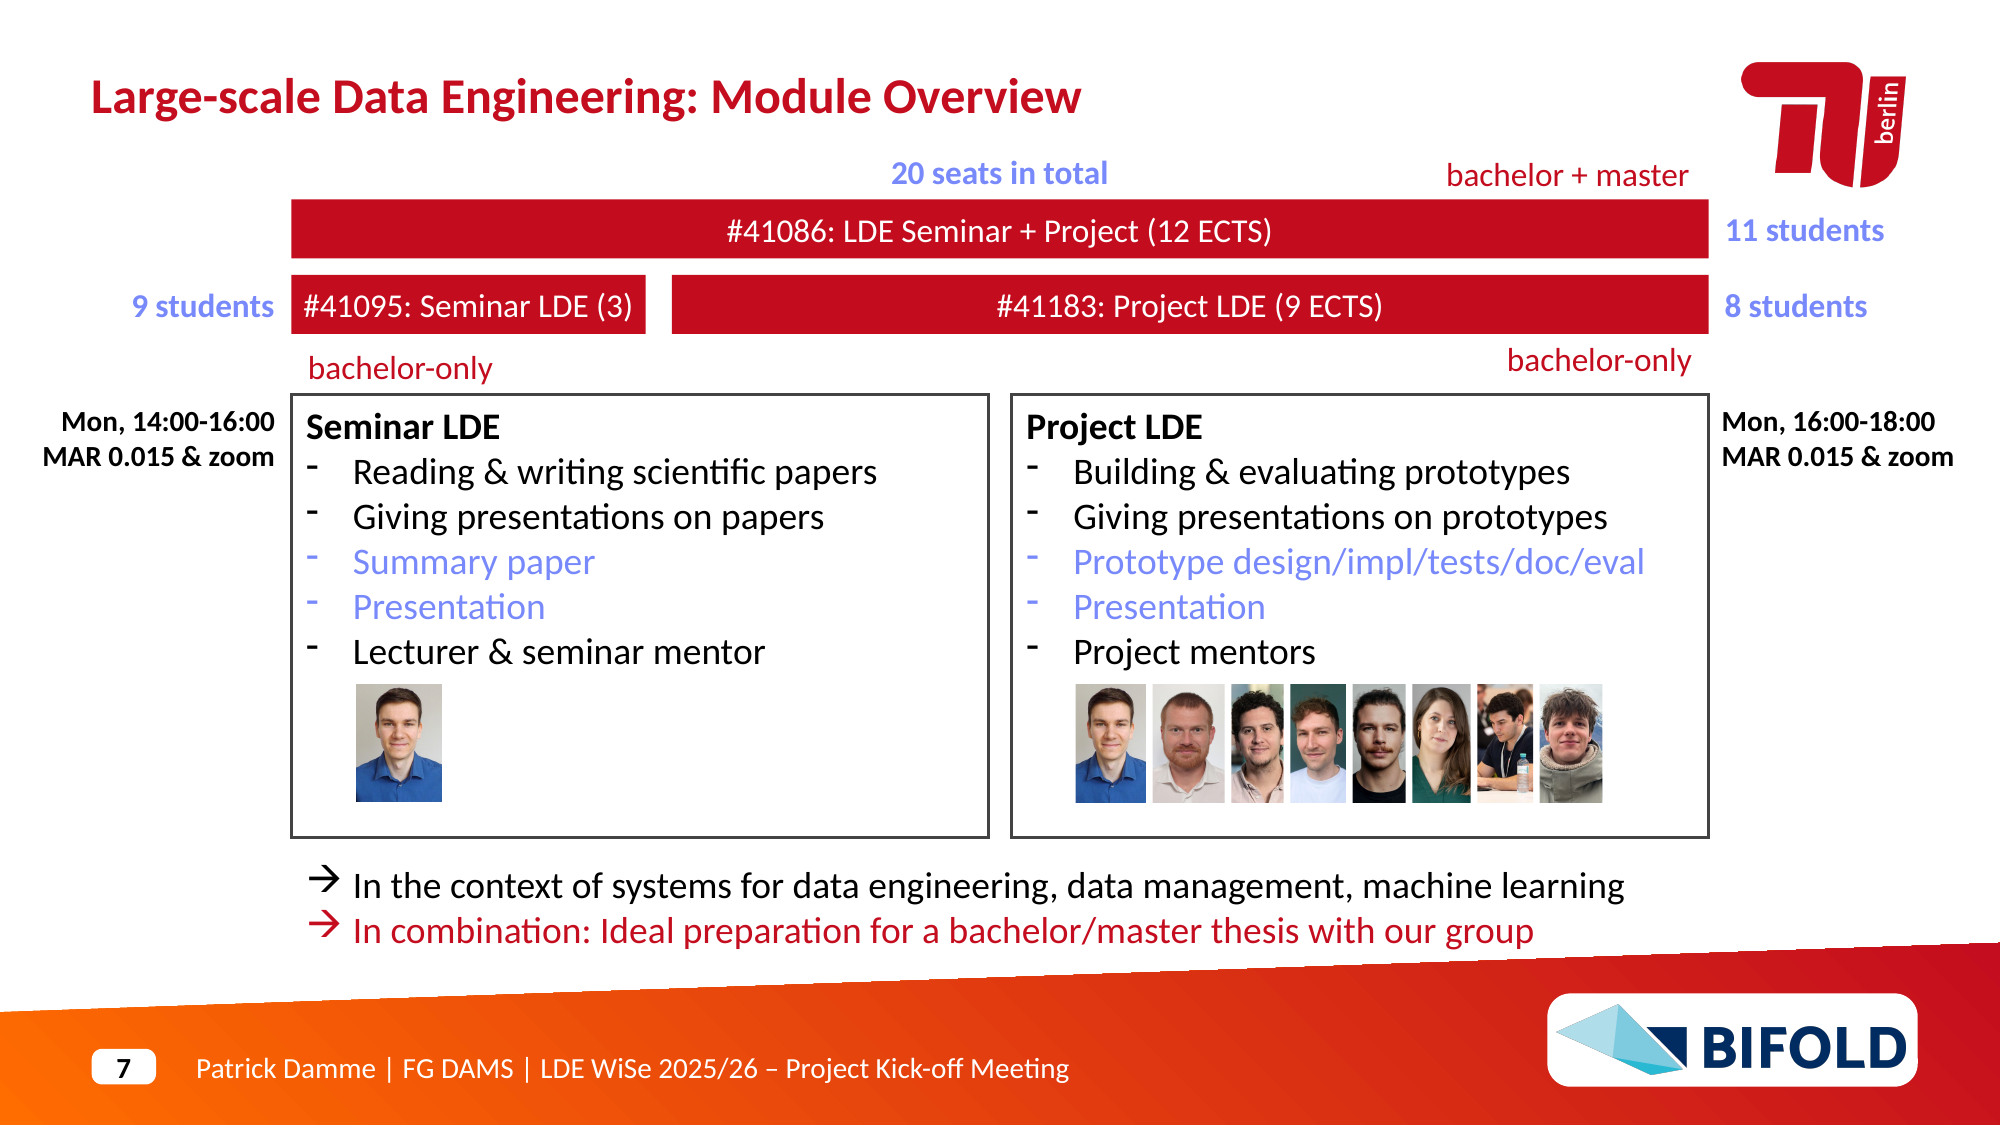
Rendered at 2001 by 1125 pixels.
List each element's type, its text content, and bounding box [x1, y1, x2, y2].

text_box 20 seats in total [876, 143, 1124, 199]
picture [1477, 684, 1534, 803]
picture [1352, 684, 1406, 803]
text_box #41086: LDE Seminar + Project (12 ECTS) [290, 198, 1710, 259]
picture [356, 684, 442, 803]
text_box 11 students [1710, 201, 1900, 256]
picture [1290, 684, 1347, 803]
picture [1412, 684, 1471, 803]
text_box #41183: Project LDE (9 ECTS) [671, 274, 1710, 335]
picture [1556, 1004, 1906, 1075]
text_box Project LDE Building & evaluating prototypes Giving presentations on prototypes Prototype design/impl/tests/doc/eval Presentation Project mentors [1011, 394, 1710, 838]
picture [1741, 62, 1906, 188]
list Large-scale Data Engineering: Module Overview [91, 65, 1455, 183]
text_box 9 students [116, 276, 290, 332]
picture [1075, 684, 1146, 803]
picture [1231, 684, 1284, 803]
text_box bachelor-only [293, 338, 509, 394]
text_box In the context of systems for data engineering, data management, machine learning In combination: Ideal preparation for a bachelor/master thesis with our group [291, 853, 1706, 958]
text_box Seminar LDE Reading & writing scientific papers Giving presentations on papers Summary paper Presentation Lecturer & seminar mentor [290, 394, 989, 838]
text_box #41095: Seminar LDE (3) [290, 274, 647, 335]
text_box bachelor-only [1491, 330, 1707, 386]
picture [1539, 684, 1603, 803]
picture [1152, 684, 1225, 803]
text_box 8 students [1709, 276, 1883, 332]
text_box bachelor + master [1431, 145, 1705, 201]
text_box Mon, 14:00-16:00 MAR 0.015 & zoom [27, 394, 290, 480]
text_box Mon, 16:00-18:00 MAR 0.015 & zoom [1706, 394, 1970, 480]
